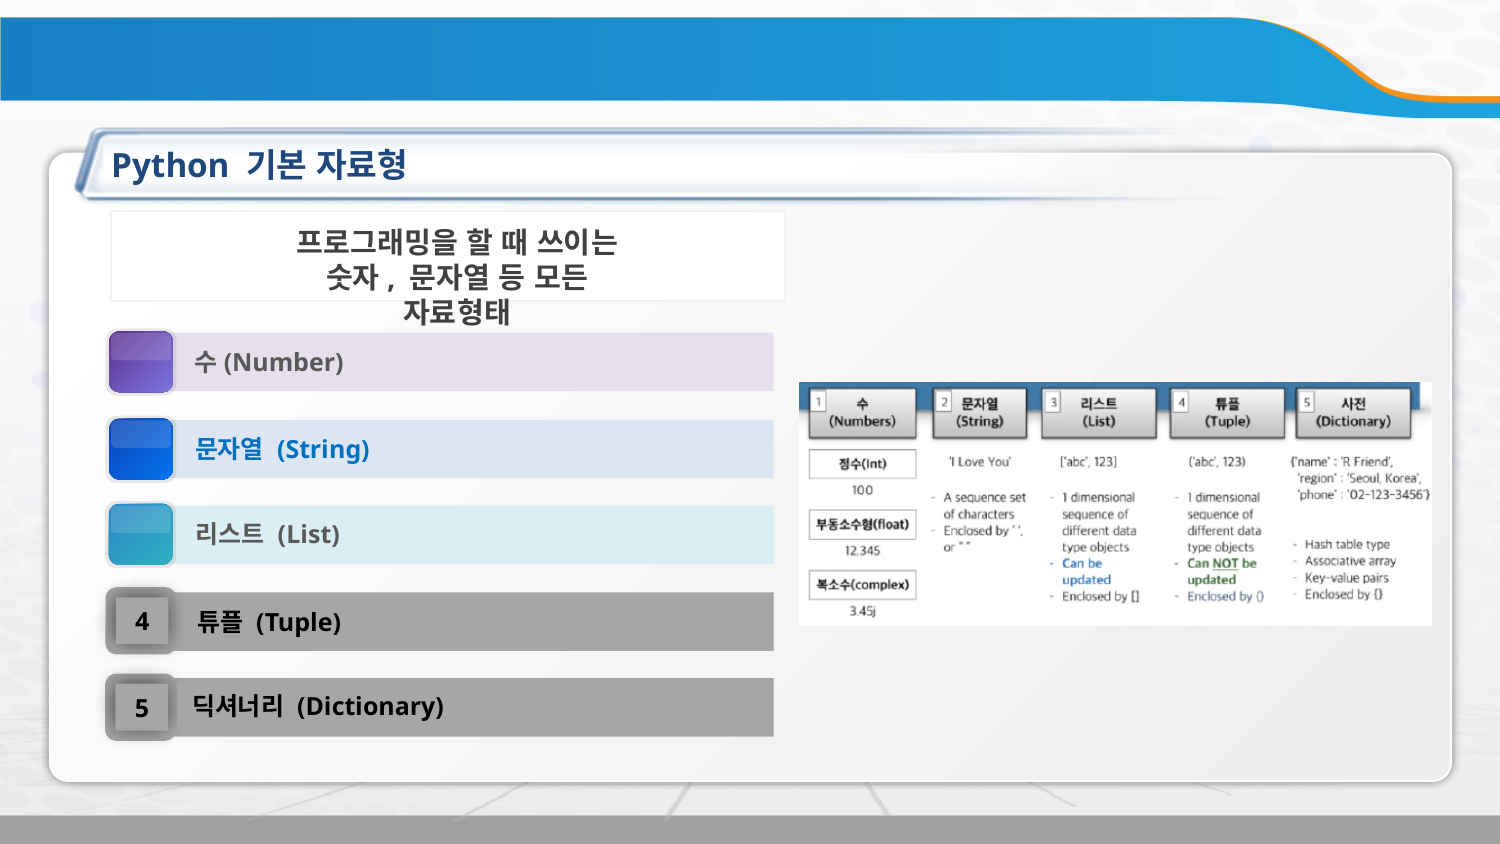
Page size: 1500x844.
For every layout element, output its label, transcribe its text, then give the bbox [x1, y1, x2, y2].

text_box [49, 126, 1452, 782]
text_box 2. 파이썬 자료형 [29, 0, 1175, 103]
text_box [105, 586, 774, 655]
picture [0, 0, 1500, 844]
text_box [105, 415, 774, 484]
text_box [105, 328, 774, 396]
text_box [104, 500, 774, 569]
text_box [110, 211, 786, 304]
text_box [104, 673, 774, 741]
